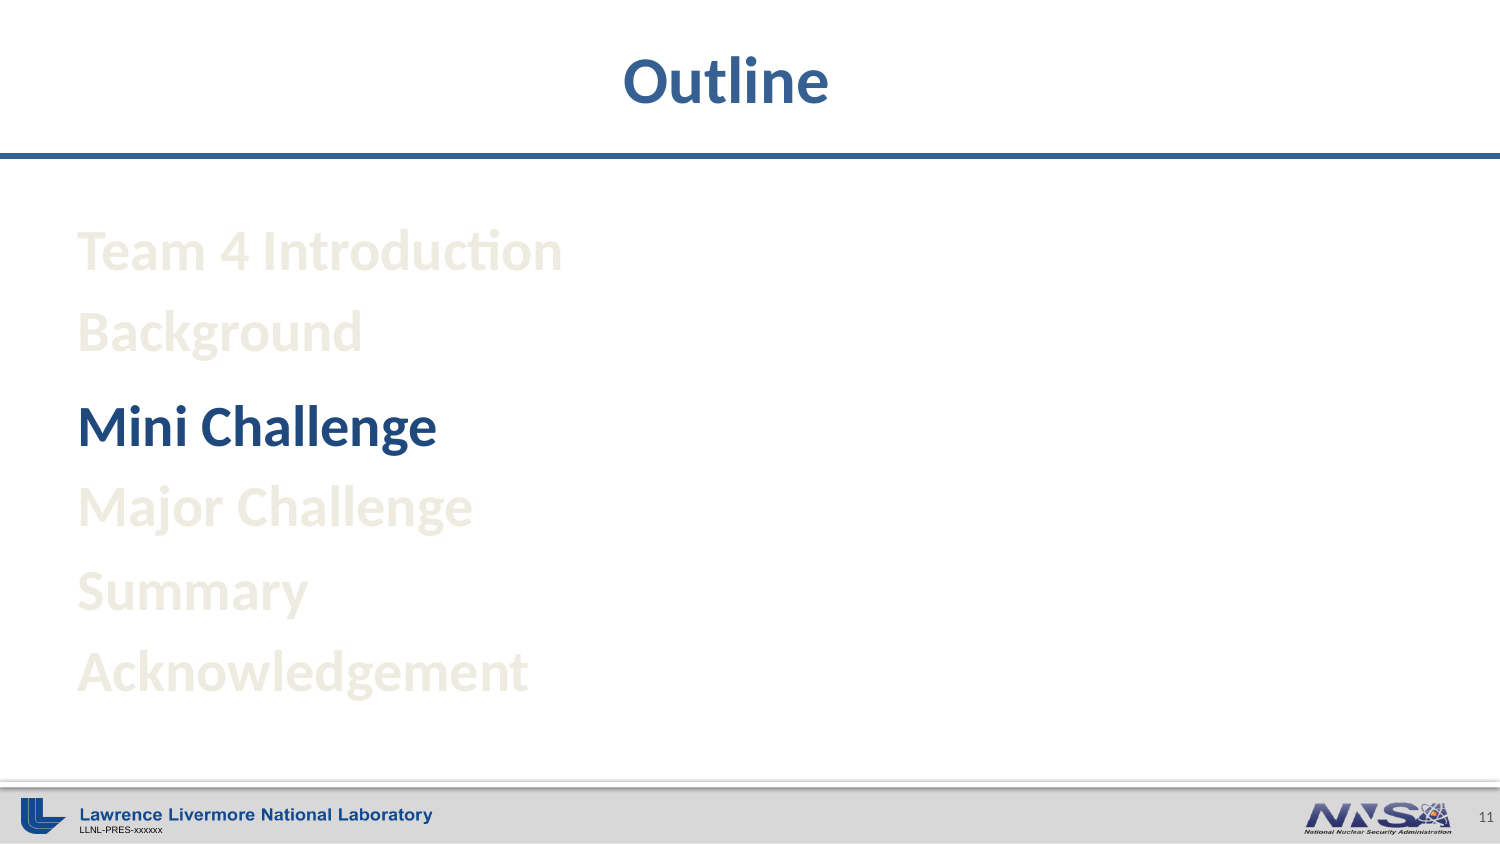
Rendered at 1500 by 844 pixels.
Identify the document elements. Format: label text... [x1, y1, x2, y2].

text_box Acknowledgement [77, 621, 922, 725]
text_box Team 4 Introduction [77, 200, 580, 280]
picture [1297, 793, 1458, 840]
text_box Summary [77, 539, 315, 621]
text_box Major Challenge [77, 455, 580, 559]
picture [21, 798, 471, 834]
text_box Background [77, 280, 1006, 385]
title Outline [623, 20, 877, 145]
text_box Mini Challenge [77, 376, 580, 455]
